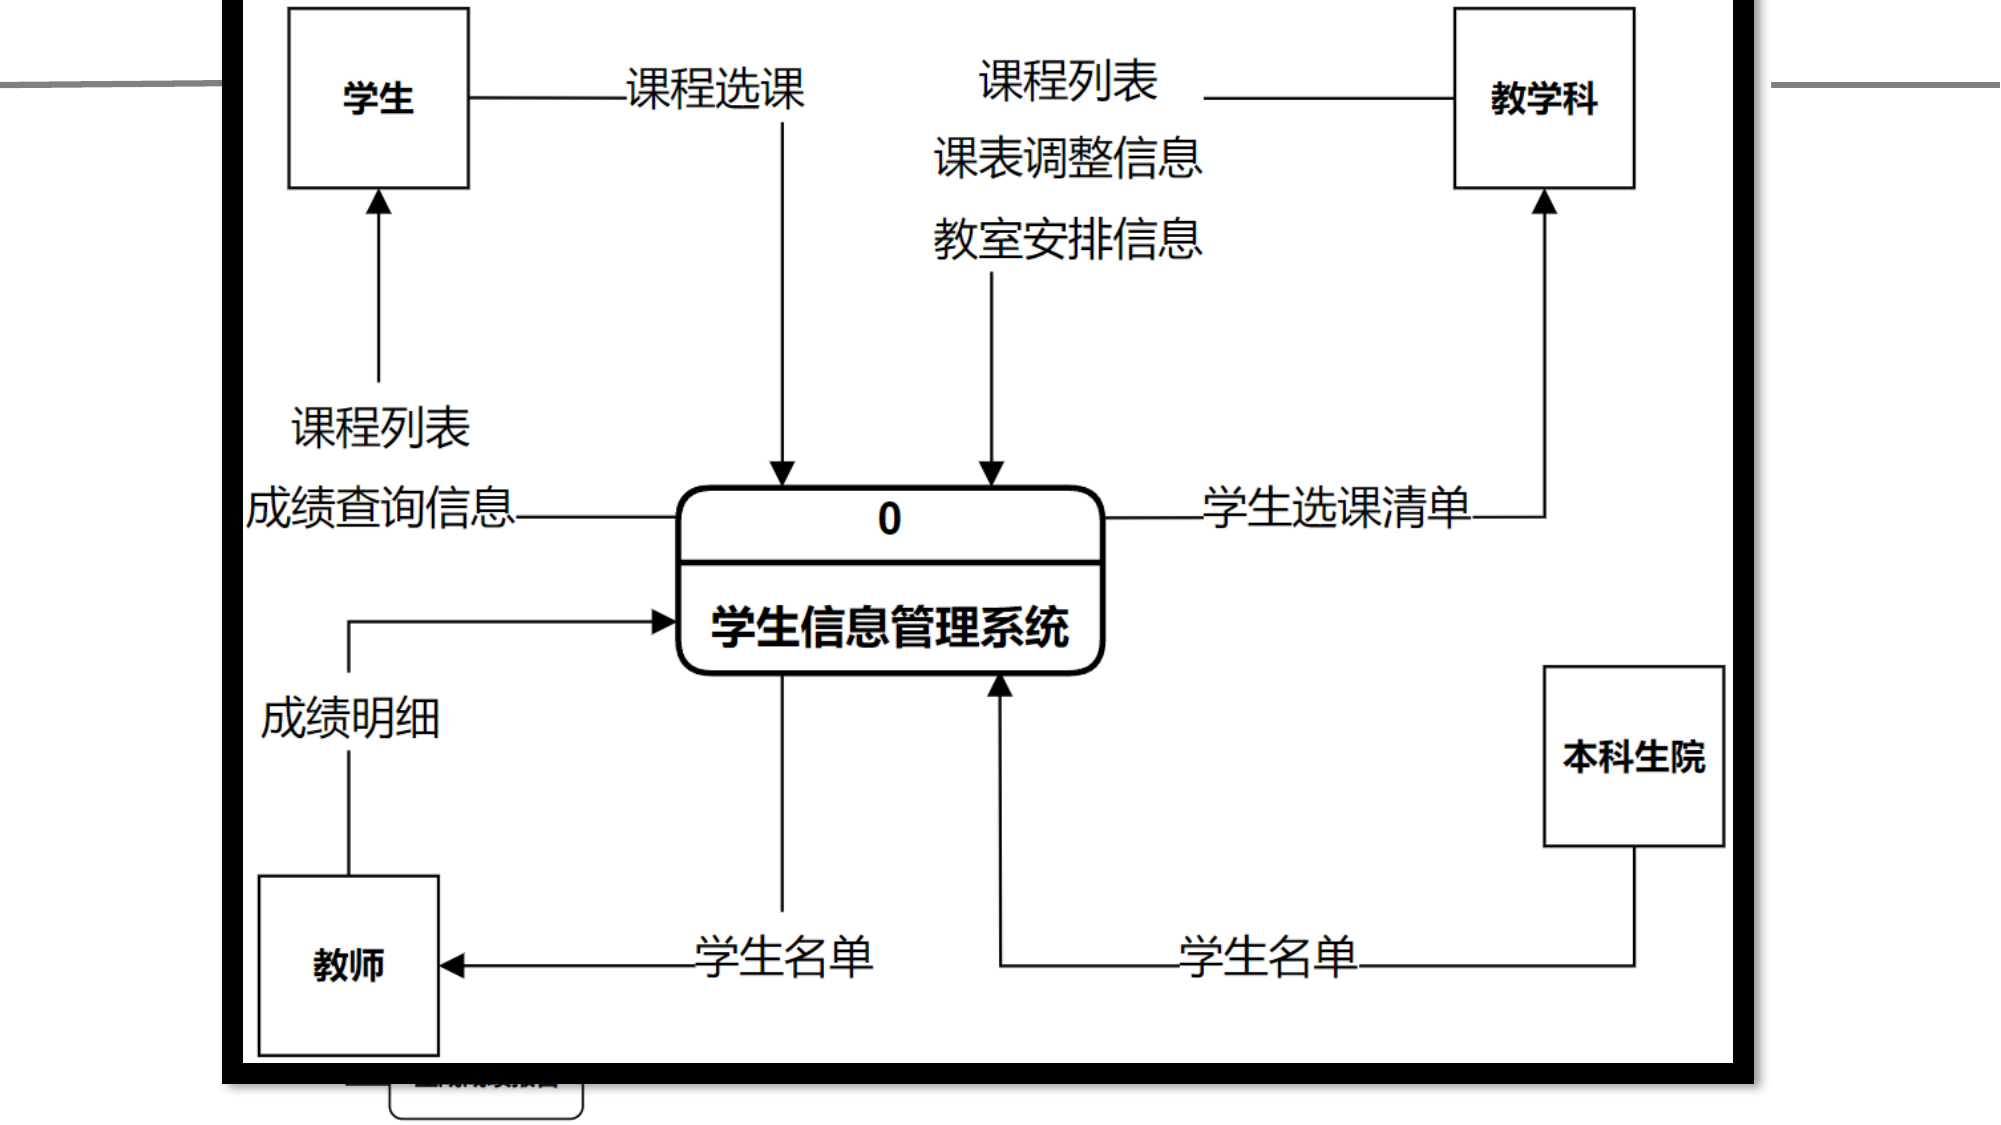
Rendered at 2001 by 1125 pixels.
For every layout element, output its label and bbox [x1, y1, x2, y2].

text_box [1768, 14, 1772, 85]
text_box [1768, 86, 1772, 131]
picture [242, 0, 1734, 1125]
